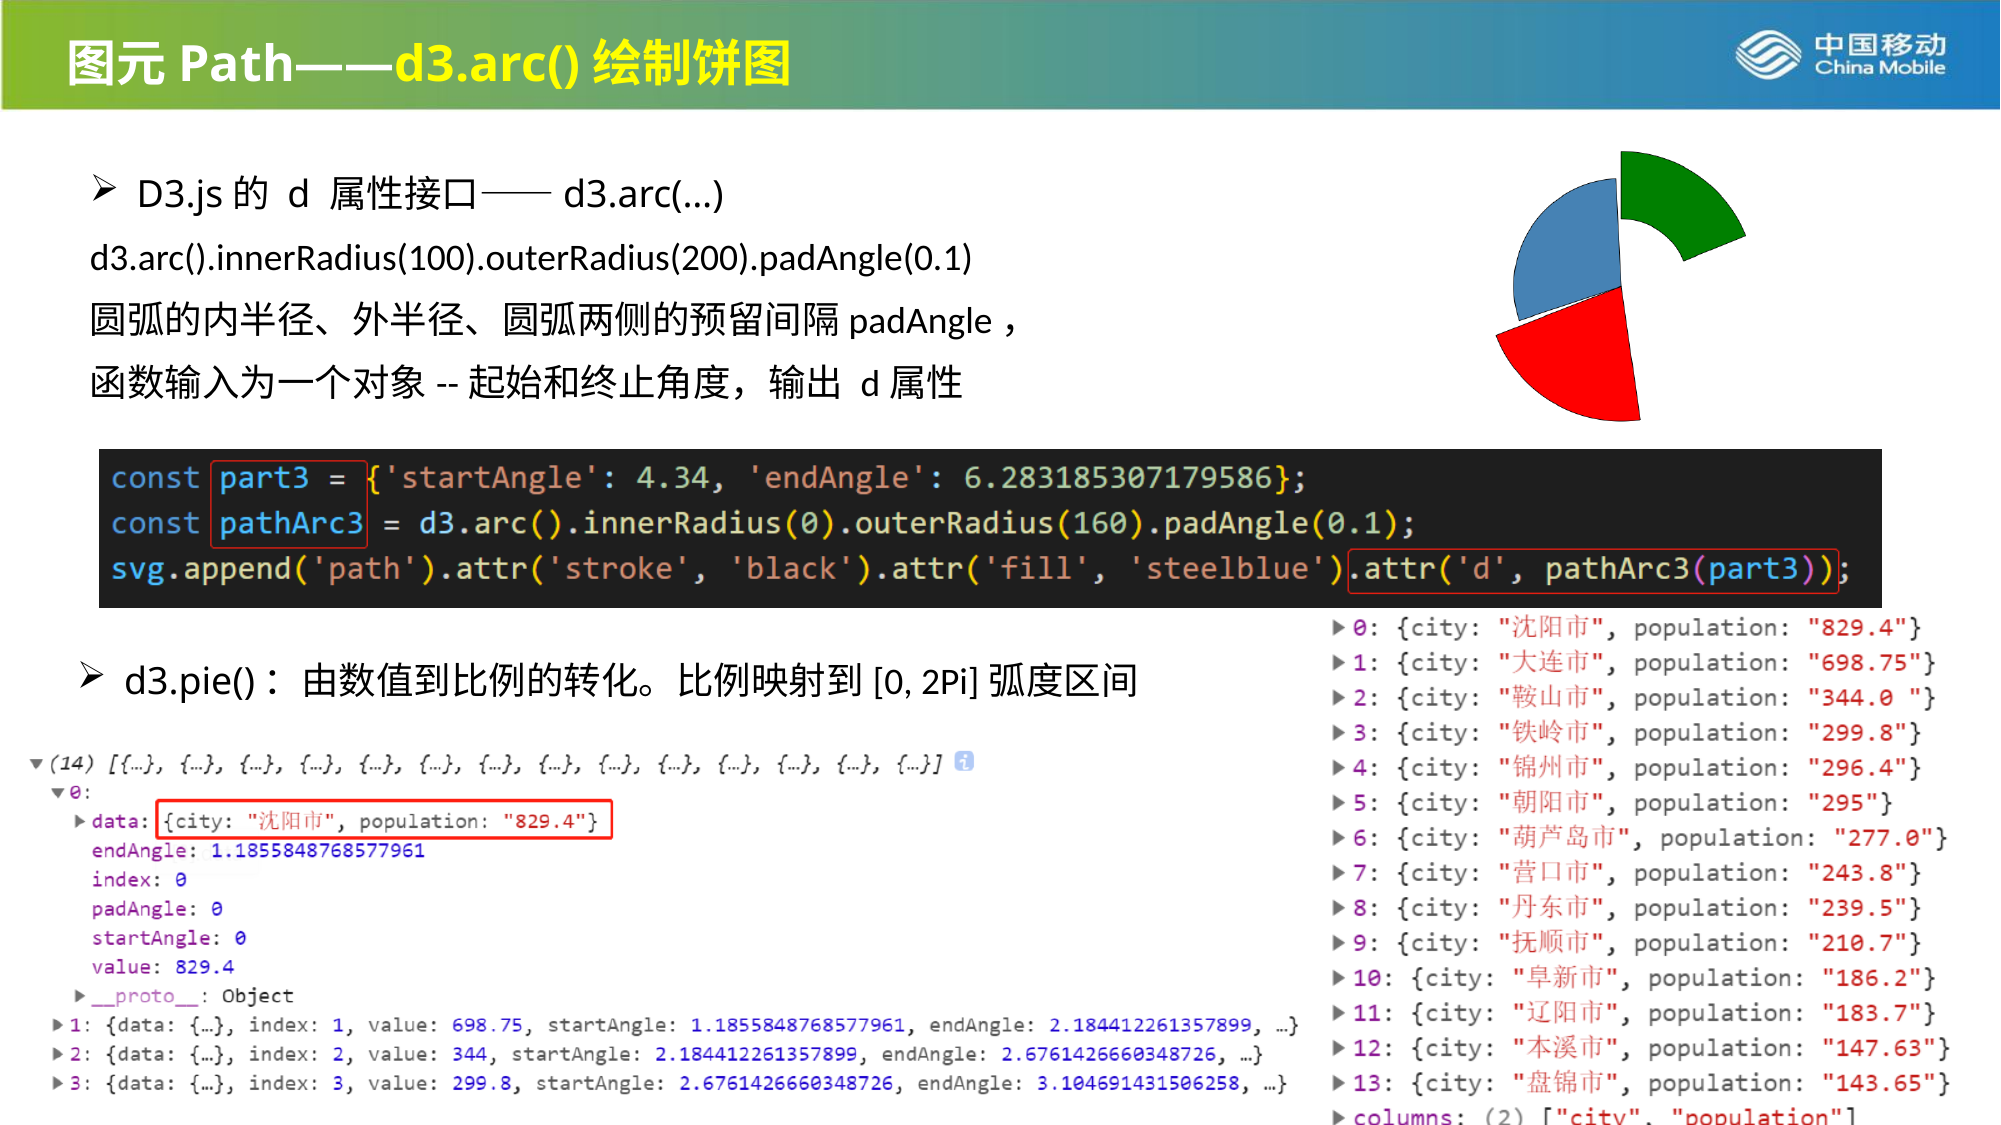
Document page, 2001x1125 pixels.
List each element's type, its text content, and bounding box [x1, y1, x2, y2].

picture [0, 0, 2000, 112]
title 图元Path——d3.arc()绘制饼图 [43, 29, 992, 220]
picture [1324, 612, 1961, 1125]
picture [24, 749, 1307, 1104]
text_box D3.js的 d 属性接口——d3.arc(…) d3.arc().innerRadius(100).outerRadius(200).padAngle(0.1) 圆弧的内半径、外半径、圆弧两侧的预留间隔padAngle， 函数输入为一个对象--起始和终止角度，输出 d属性 [75, 162, 1125, 412]
text_box d3.pie()：由数值到比例的转化。比例映射到[0, 2Pi]弧度区间 [62, 649, 1203, 710]
picture [99, 449, 1882, 608]
picture [1474, 137, 1789, 435]
